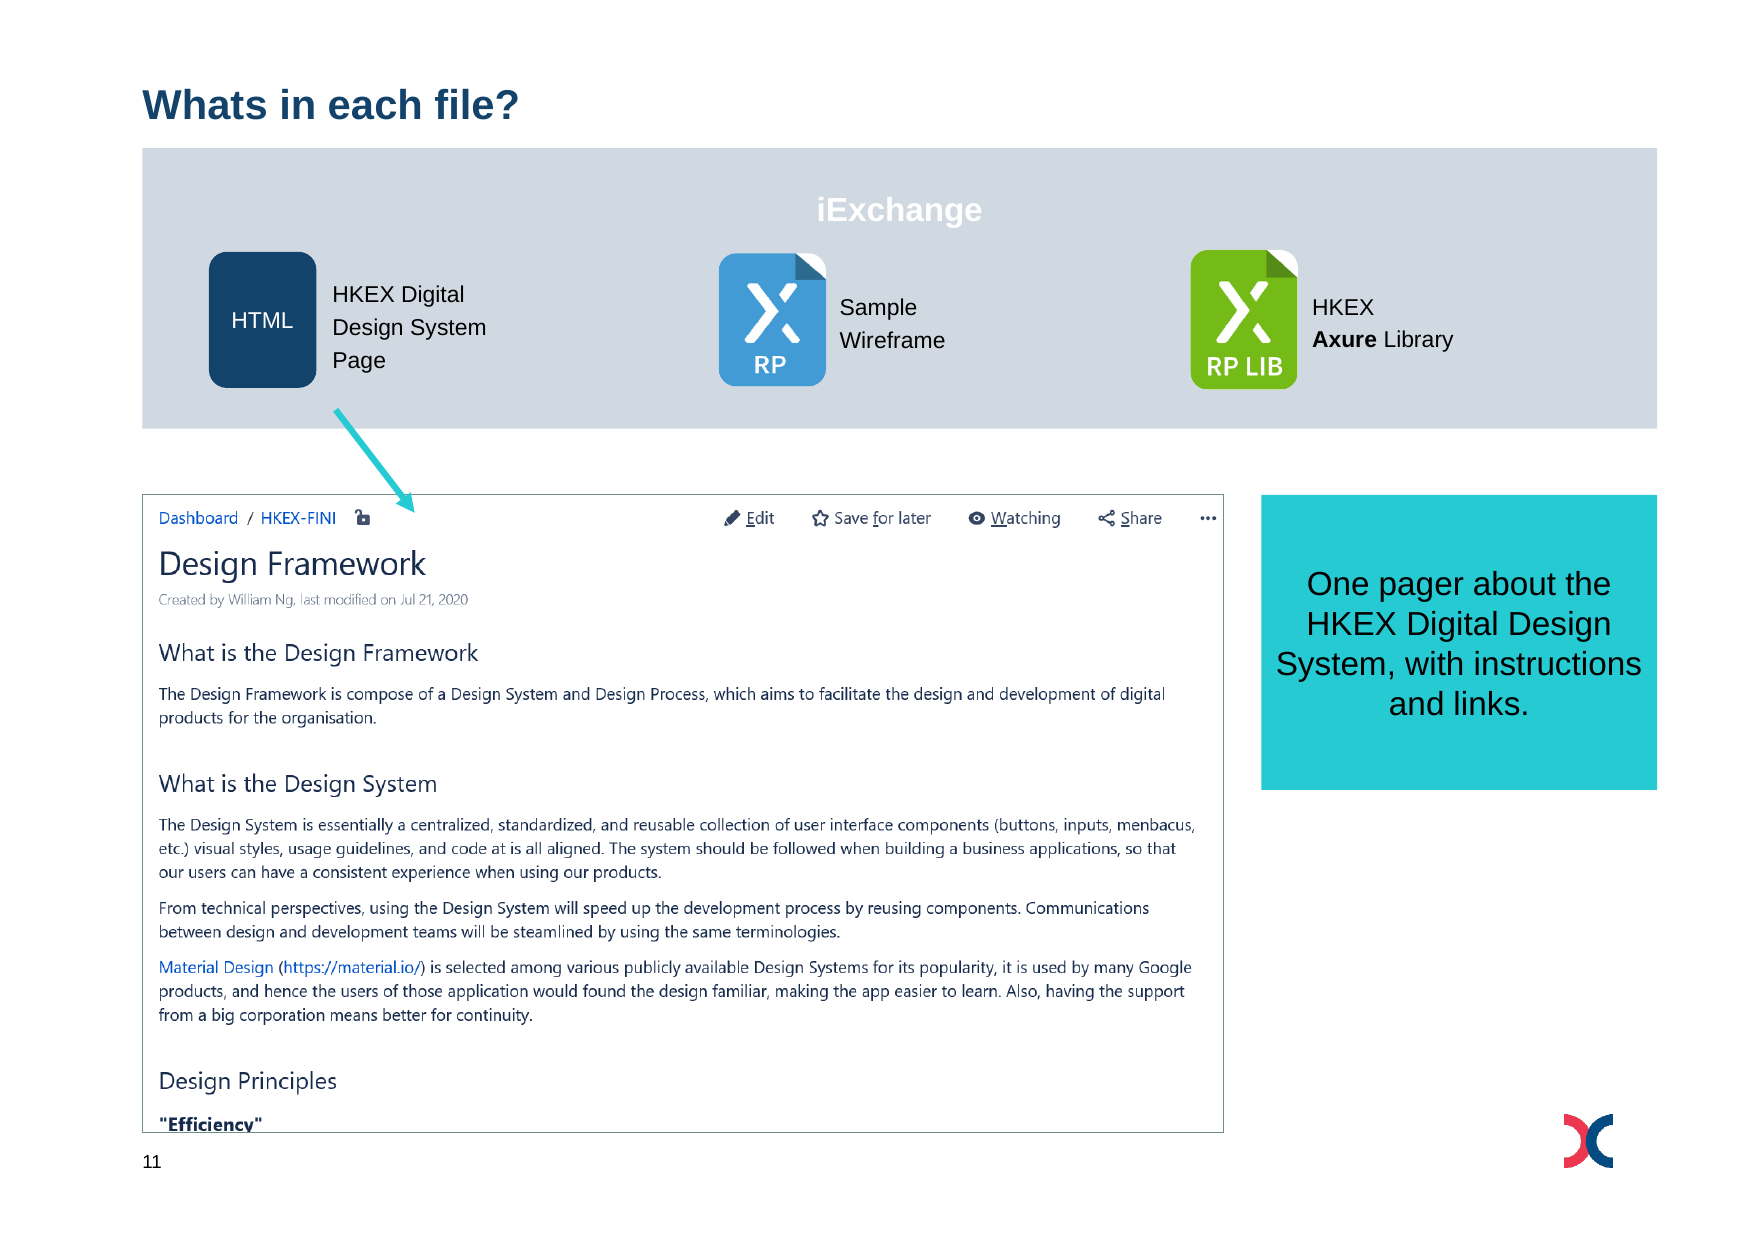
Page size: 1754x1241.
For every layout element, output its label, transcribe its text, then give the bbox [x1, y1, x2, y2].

picture [718, 253, 827, 387]
title Whats in each file? [142, 72, 1676, 208]
picture [1564, 1114, 1613, 1168]
text_box HKEX Axure Library [1312, 286, 1466, 353]
list iExchange [142, 148, 1658, 429]
picture [1190, 249, 1299, 391]
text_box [335, 409, 415, 514]
slide_number 11 [142, 1140, 245, 1172]
text_box Sample Wireframe [839, 287, 965, 357]
text_box HTML [208, 251, 317, 388]
picture [142, 494, 1224, 1133]
text_box HKEX Digital Design System Page [332, 273, 576, 383]
text_box One pager about the HKEX Digital Design System, with instructions and links. [1261, 494, 1658, 790]
